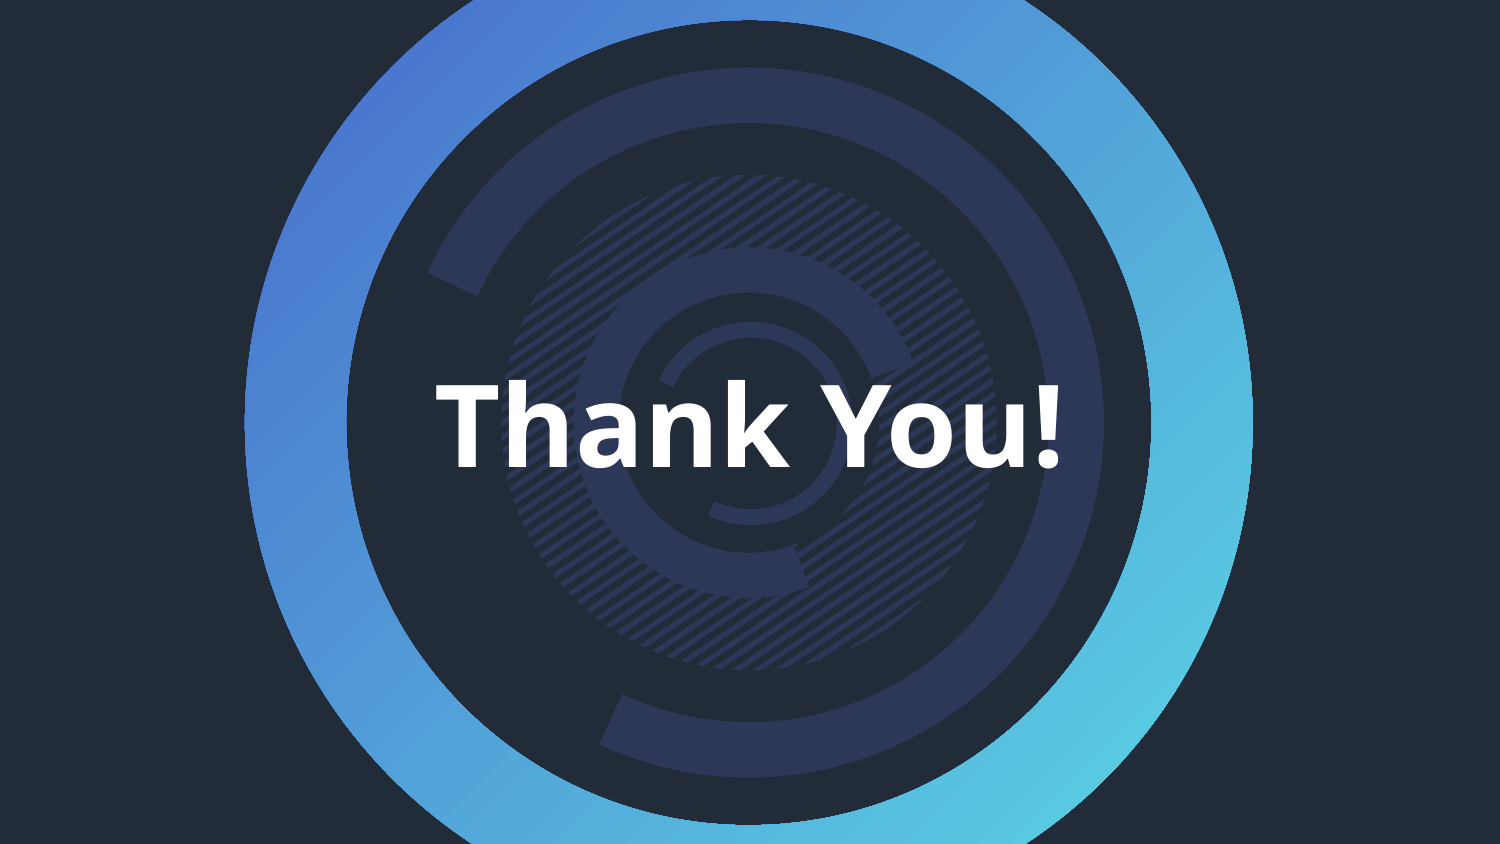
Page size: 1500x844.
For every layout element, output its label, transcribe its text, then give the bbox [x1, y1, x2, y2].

title Thank You! [388, 274, 1112, 569]
